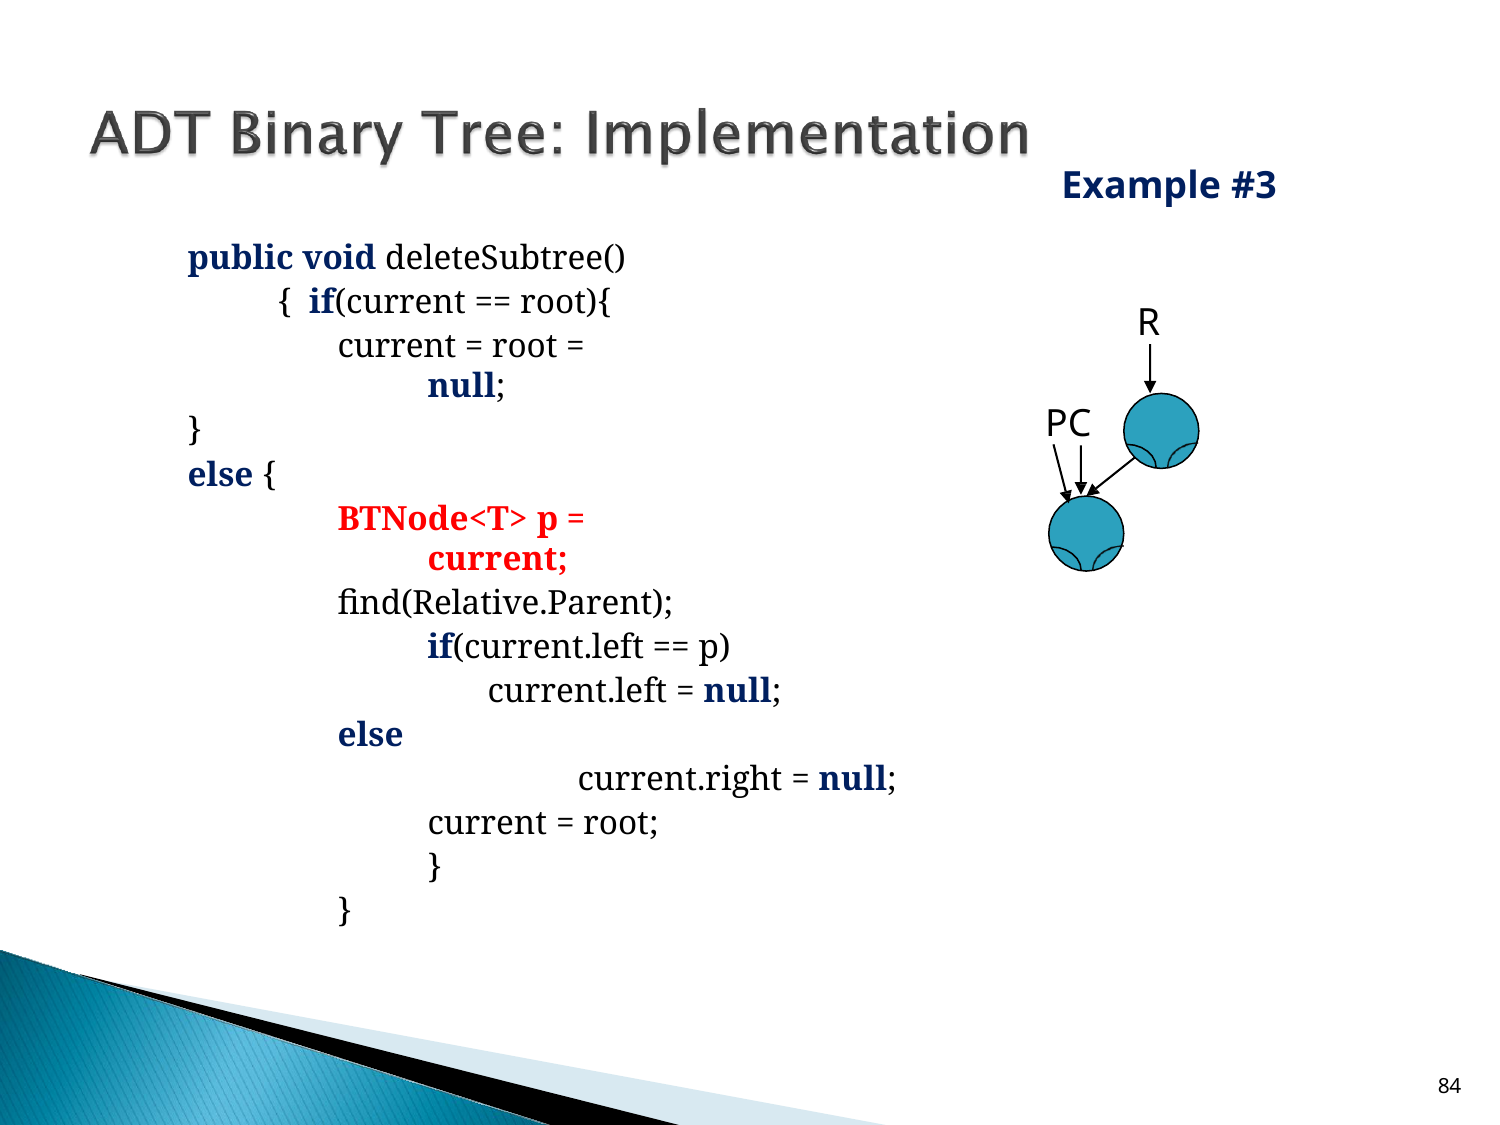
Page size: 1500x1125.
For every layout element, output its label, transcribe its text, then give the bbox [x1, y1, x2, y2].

text_box [1052, 444, 1072, 504]
text_box [1090, 543, 1125, 572]
text_box [49, 83, 1089, 180]
title Example #3 [222, 149, 1278, 350]
text_box public void deleteSubtree(){ if(current == root){ current = root = null; } else { BTNode<T> p = current; find(Relative.Parent); if(current.left == p) current.left = null; else current.right = null; current = root; } } [185, 232, 931, 930]
text_box [1051, 546, 1082, 571]
text_box [1126, 444, 1157, 468]
text_box [1074, 445, 1088, 495]
text_box [1143, 350, 1157, 394]
text_box [1165, 440, 1199, 469]
text_box [1086, 456, 1136, 497]
picture [0, 948, 558, 1125]
text_box PC [1043, 399, 1094, 445]
text_box [1048, 496, 1124, 572]
text_box [1123, 393, 1199, 469]
slide_number 10 [1435, 1054, 1469, 1125]
